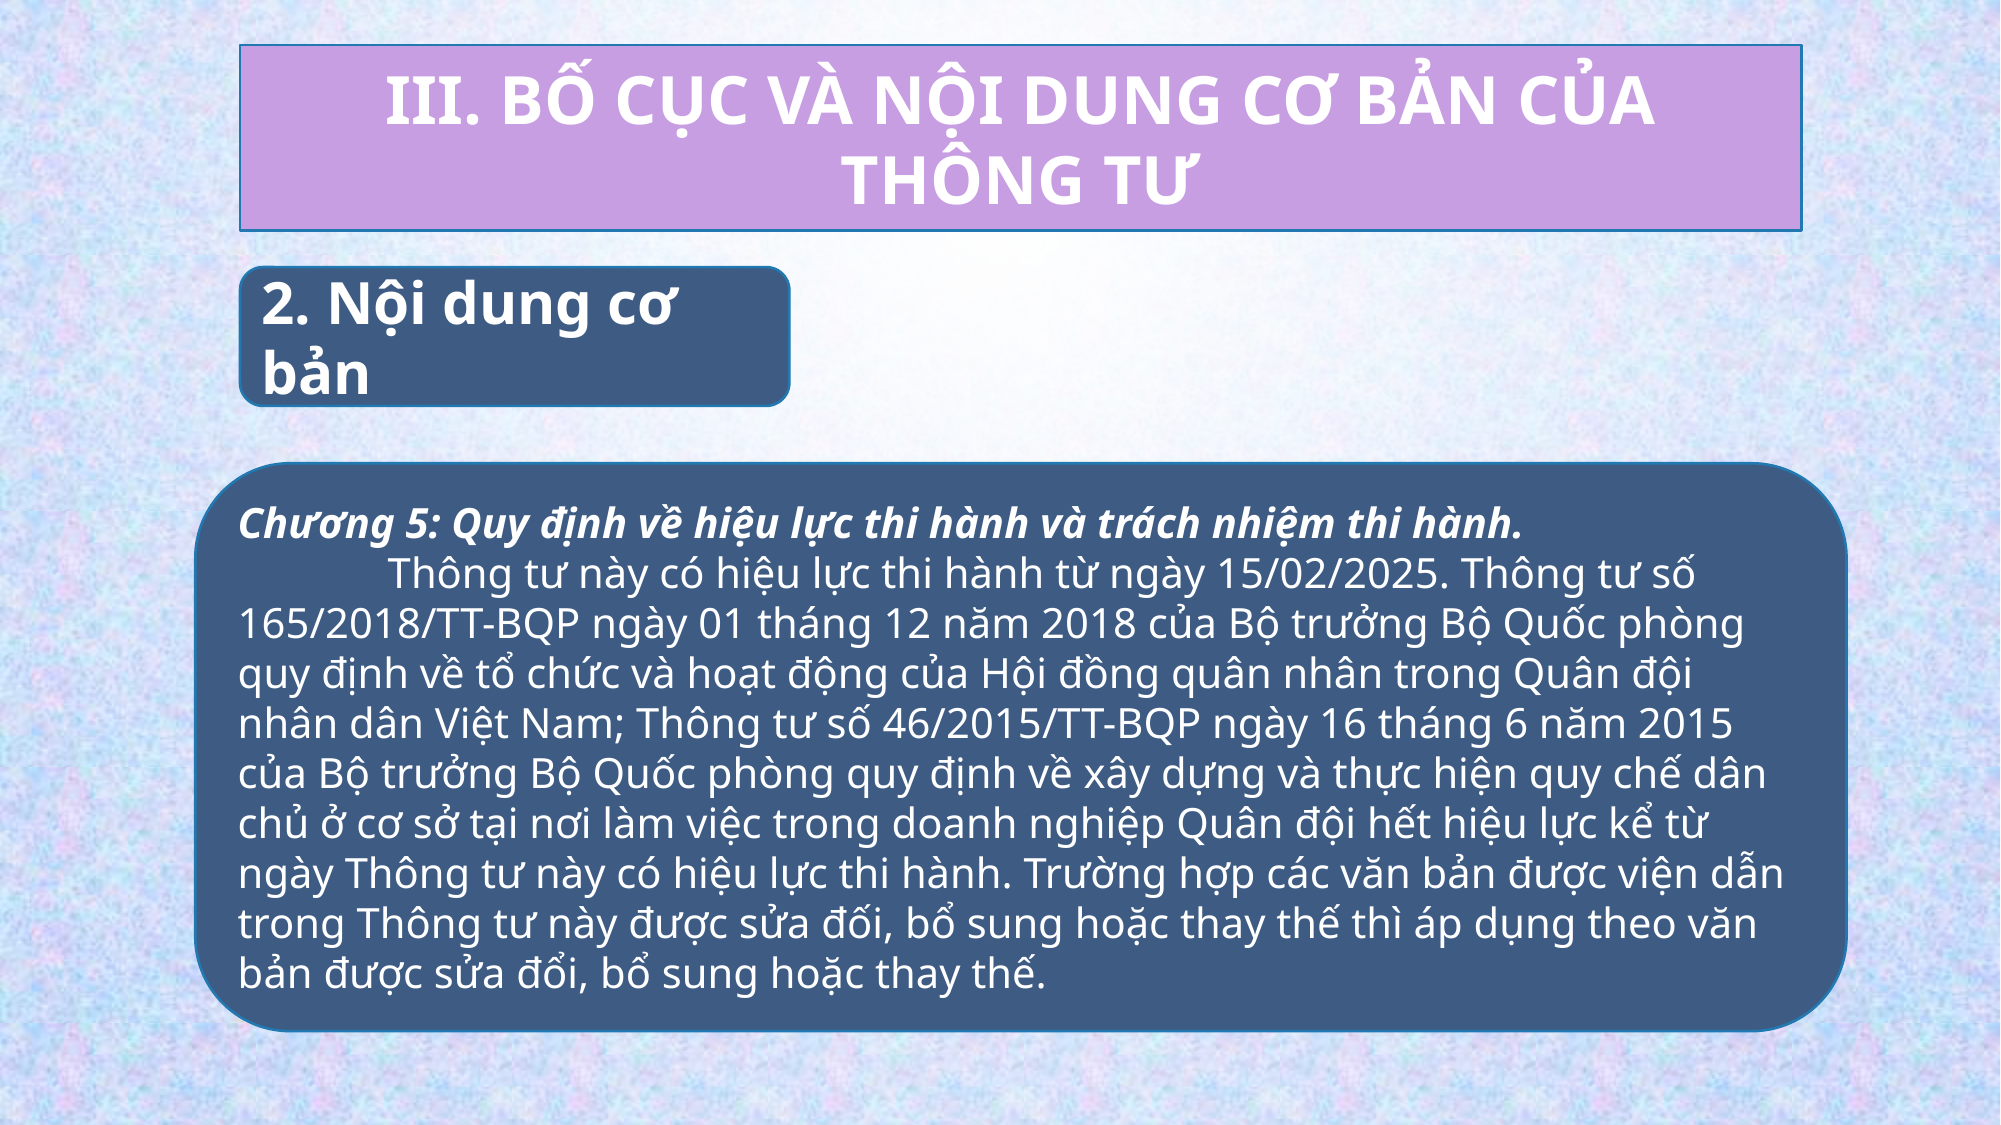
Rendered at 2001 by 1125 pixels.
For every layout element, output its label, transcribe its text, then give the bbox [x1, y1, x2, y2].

text_box Chương 5: Quy định về hiệu lực thi hành và trách nhiệm thi hành. Thông tư này có hiệu lực thi hành từ ngày 15/02/2025. Thông tư số 165/2018/TT-BQP ngày 01 tháng 12 năm 2018 của Bộ trưởng Bộ Quốc phòng quy định về tổ chức và hoạt động của Hội đồng quân nhân trong Quân đội nhân dân Việt Nam; Thông tư số 46/2015/TT-BQP ngày 16 tháng 6 năm 2015 của Bộ trưởng Bộ Quốc phòng quy định về xây dựng và thực hiện quy chế dân chủ ở cơ sở tại nơi làm việc trong doanh nghiệp Quân đội hết hiệu lực kể từ ngày Thông tư này có hiệu lực thi hành. Trường hợp các văn bản được viện dẫn trong Thông tư này được sửa đối, bổ sung hoặc thay thế thì áp dụng theo văn bản được sửa đổi, bổ sung hoặc thay thế. [193, 461, 1848, 1033]
text_box III. BỐ CỤC VÀ NỘI DUNG CƠ BẢN CỦA THÔNG TƯ [239, 44, 1803, 232]
text_box 2. Nội dung cơ bản [238, 265, 791, 408]
picture [0, 0, 2001, 1125]
